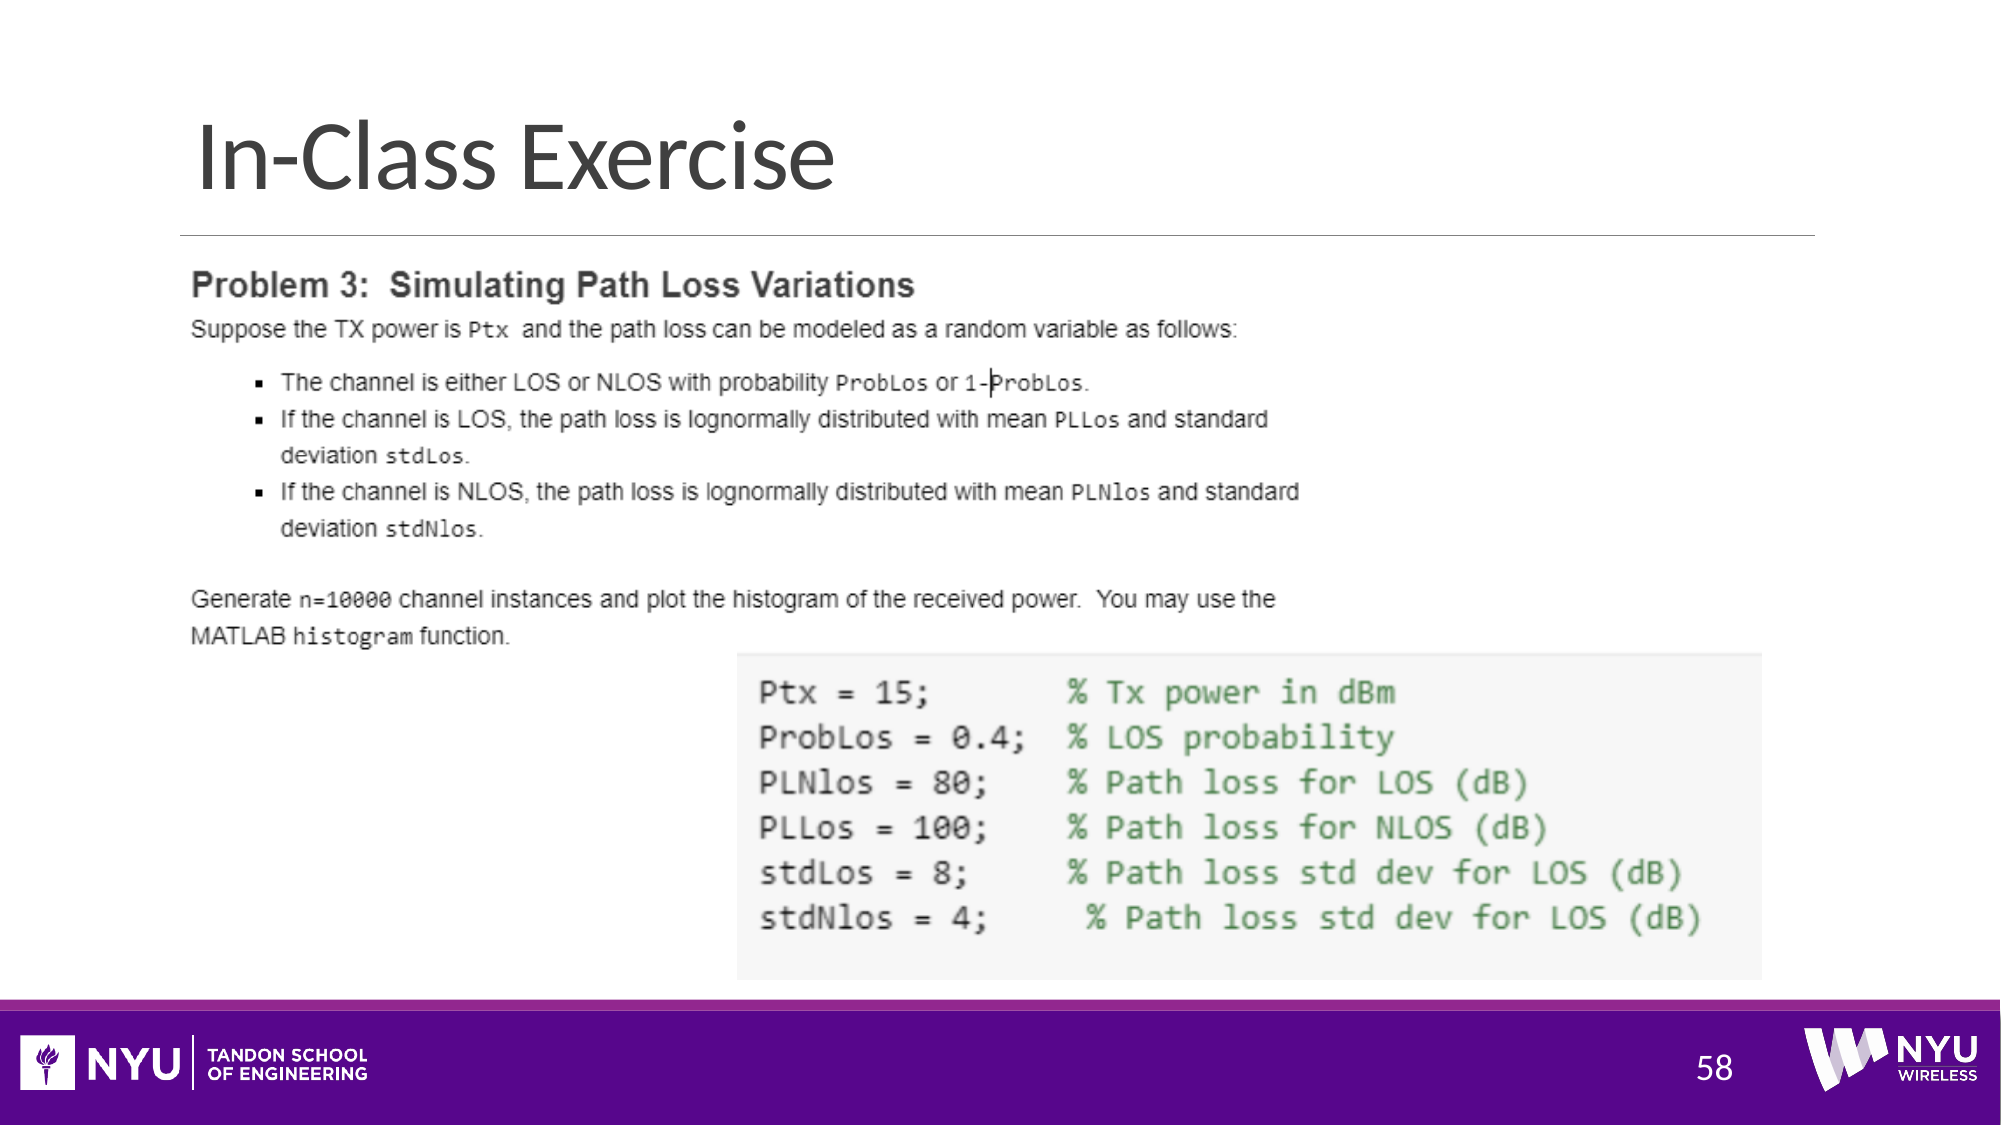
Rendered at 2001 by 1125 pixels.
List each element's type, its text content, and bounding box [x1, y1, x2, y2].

title In-Class Exercise [180, 47, 1830, 218]
picture [179, 254, 1763, 981]
slide_number 58 [1533, 1035, 1749, 1096]
